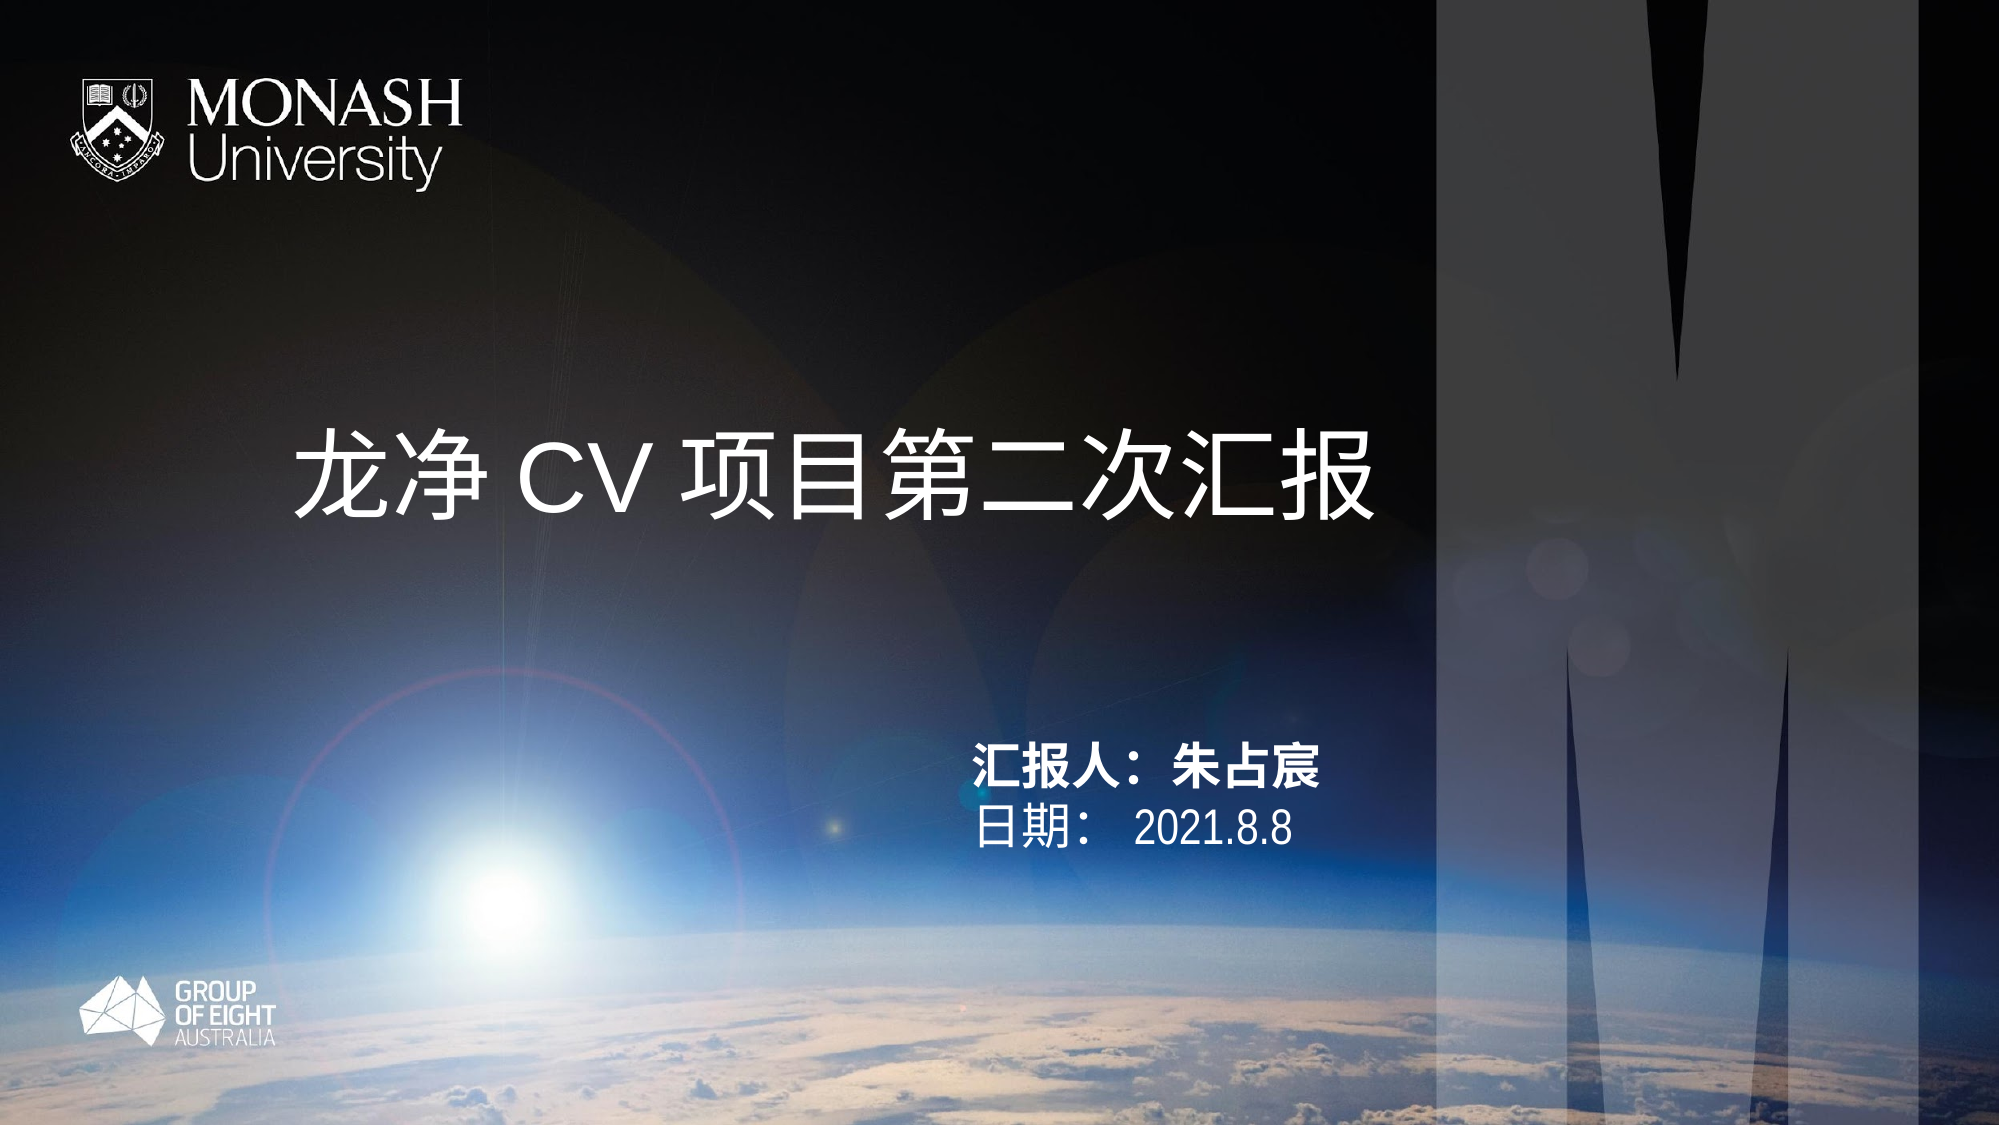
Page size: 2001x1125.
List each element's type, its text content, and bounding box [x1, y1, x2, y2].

list 龙净CV项目第二次汇报 [266, 405, 1404, 548]
list 汇报人：朱占宸 日期：2021.8.8 [956, 726, 1521, 937]
picture [0, 0, 1999, 1125]
